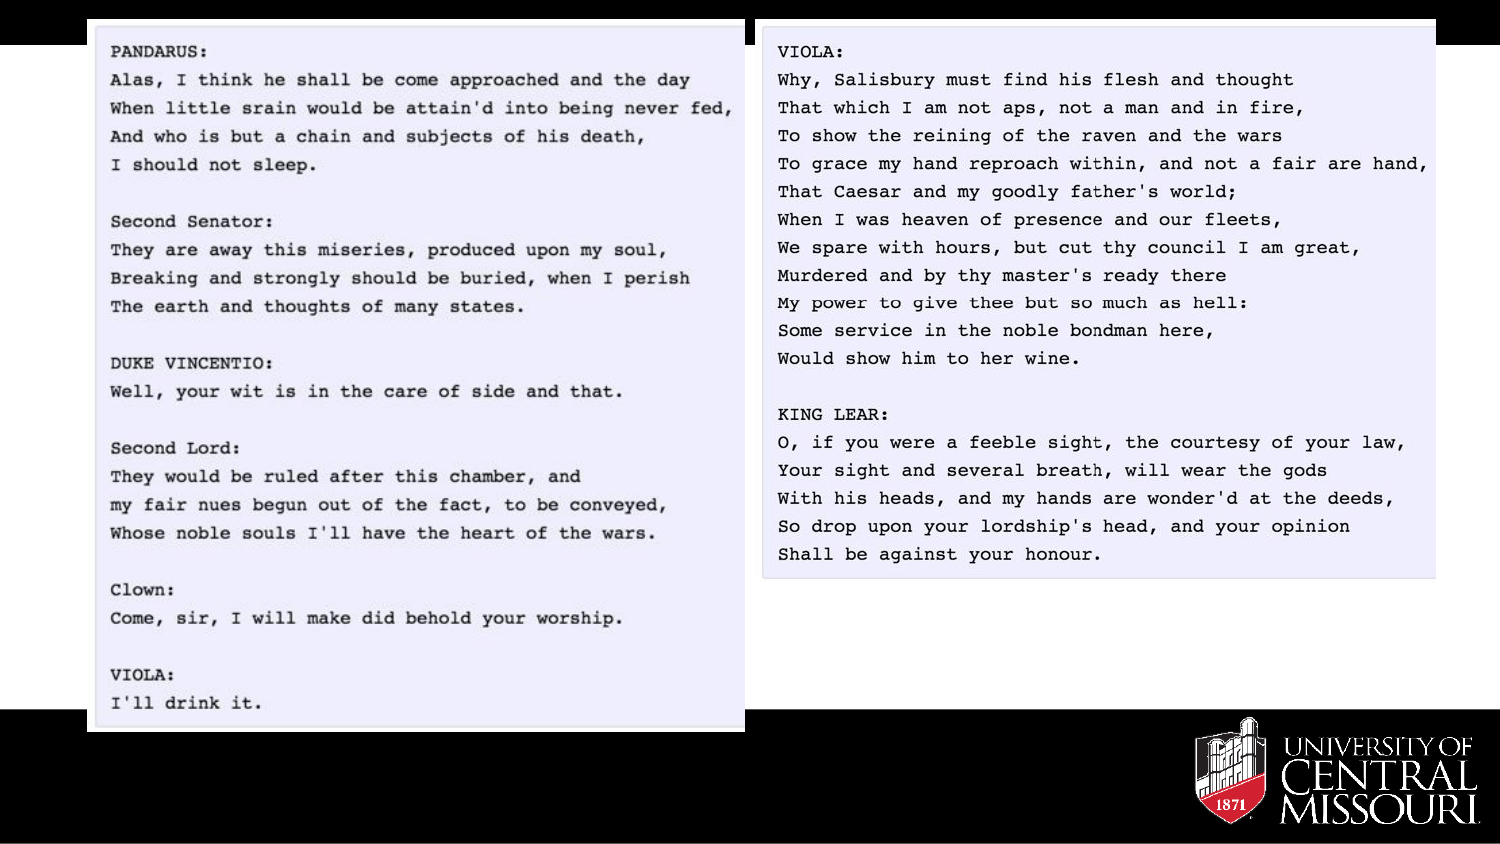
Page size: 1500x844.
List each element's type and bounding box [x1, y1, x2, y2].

picture [755, 18, 1437, 583]
picture [1187, 710, 1488, 832]
picture [87, 18, 746, 732]
